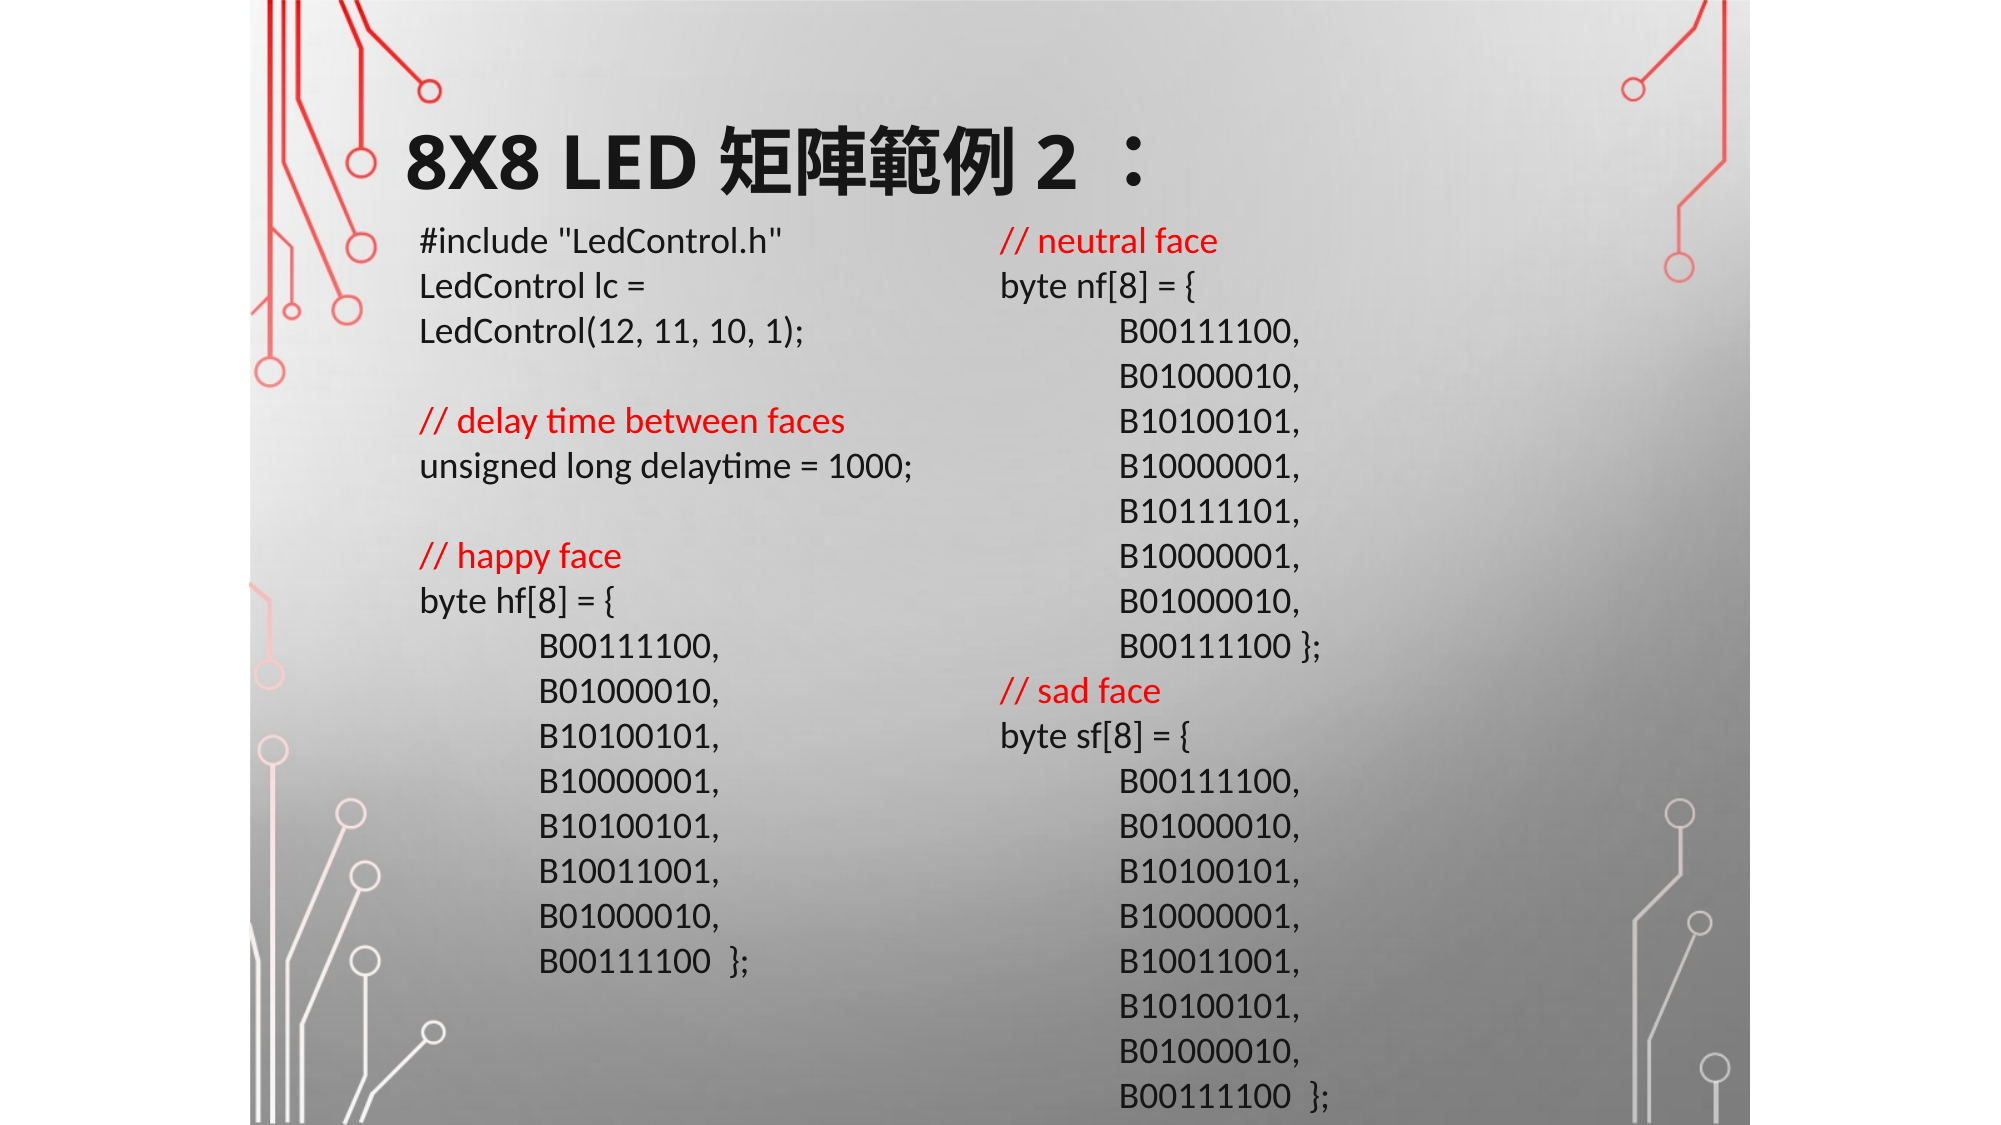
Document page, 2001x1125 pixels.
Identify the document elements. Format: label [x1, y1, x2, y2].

picture [249, 0, 1750, 1125]
